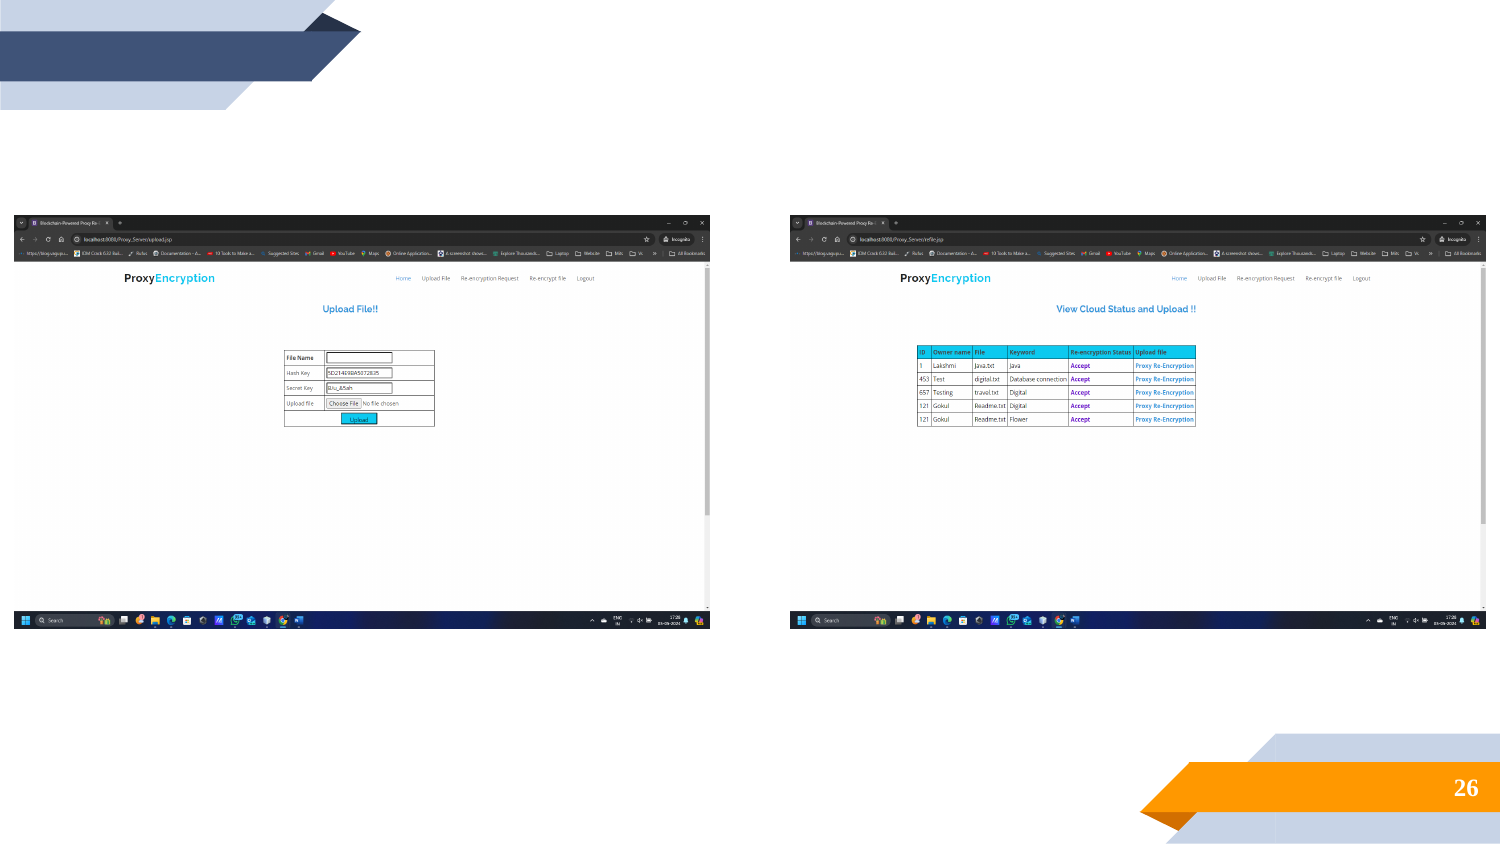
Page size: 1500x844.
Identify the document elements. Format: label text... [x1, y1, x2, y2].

picture [14, 214, 710, 629]
picture [790, 214, 1486, 629]
slide_number 26 [1249, 760, 1494, 813]
